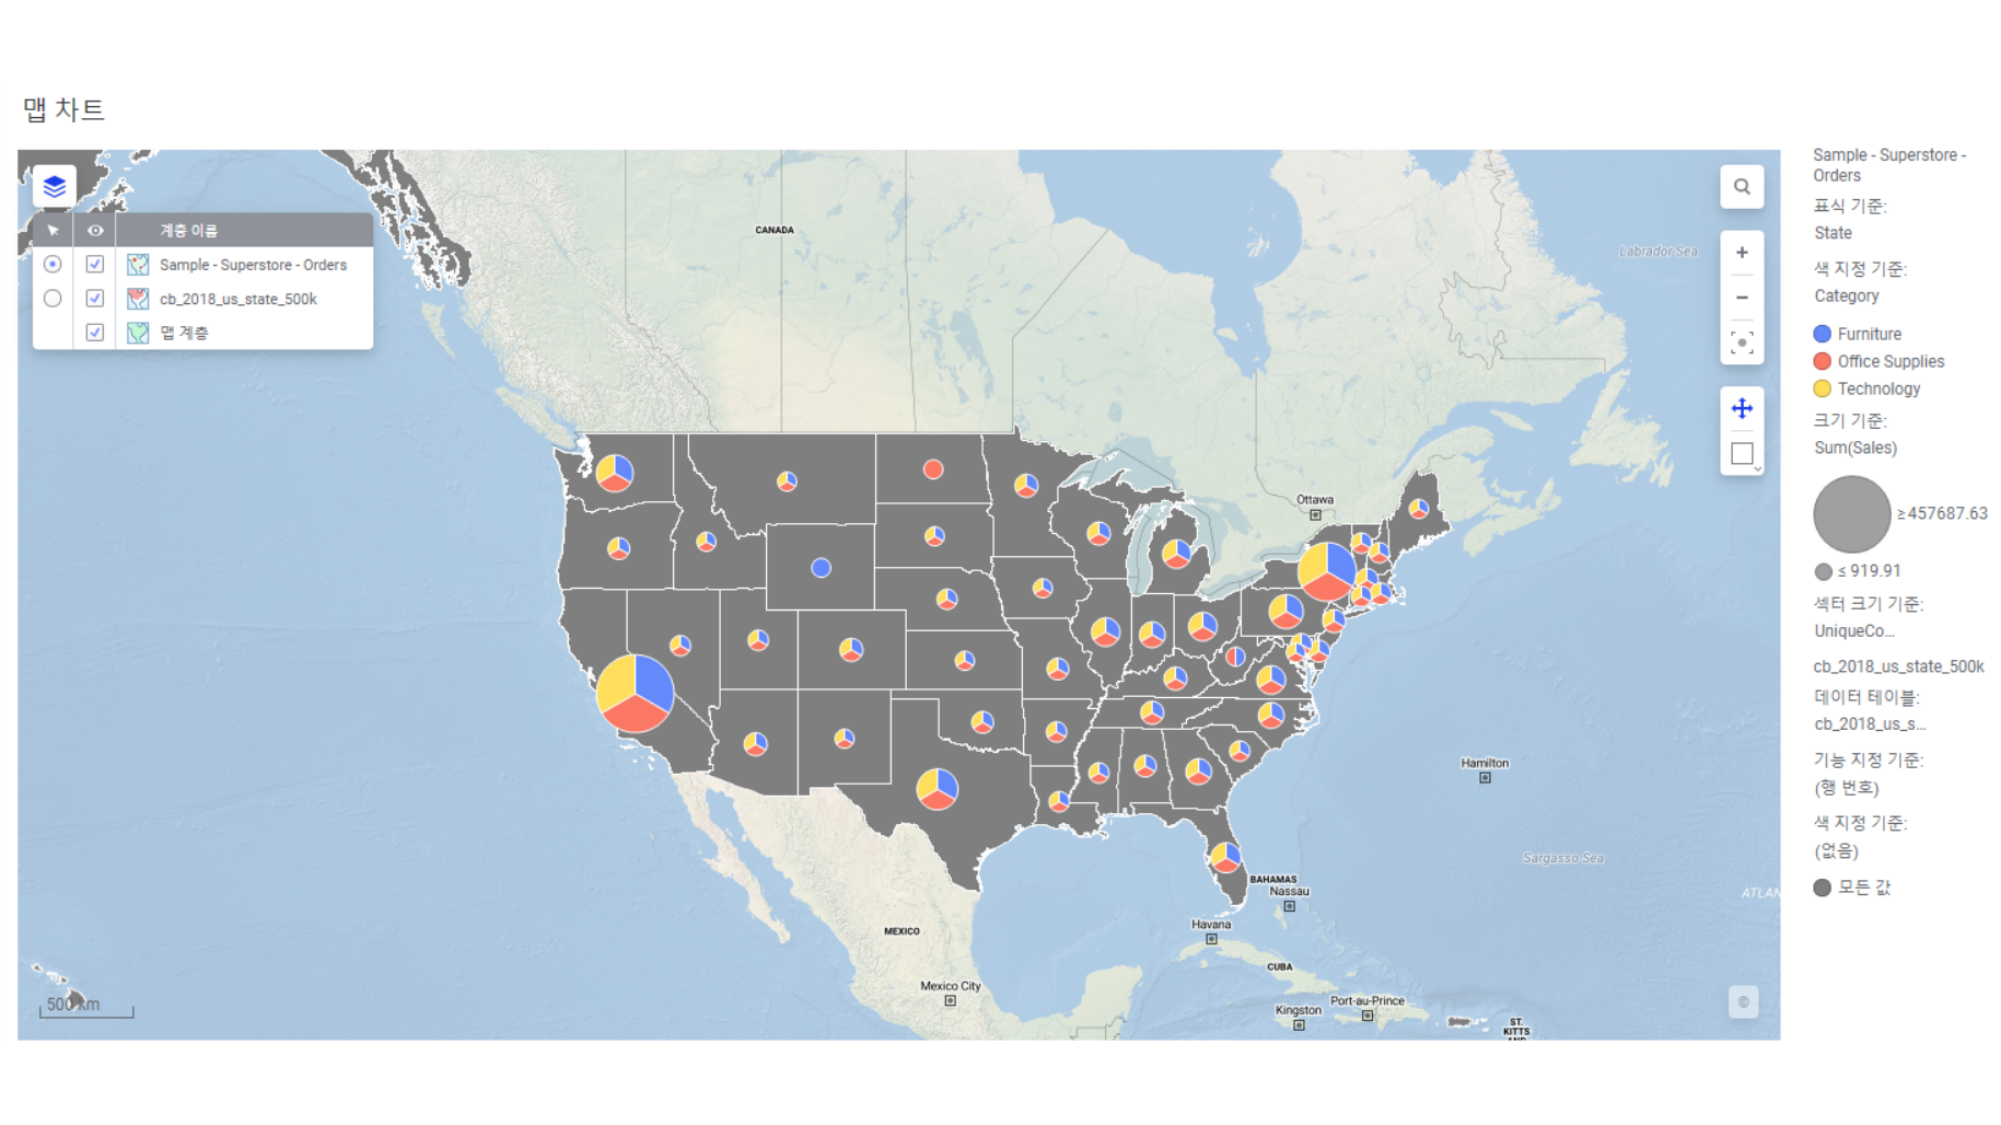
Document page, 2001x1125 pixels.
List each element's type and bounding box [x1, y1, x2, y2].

picture [0, 82, 2000, 1043]
